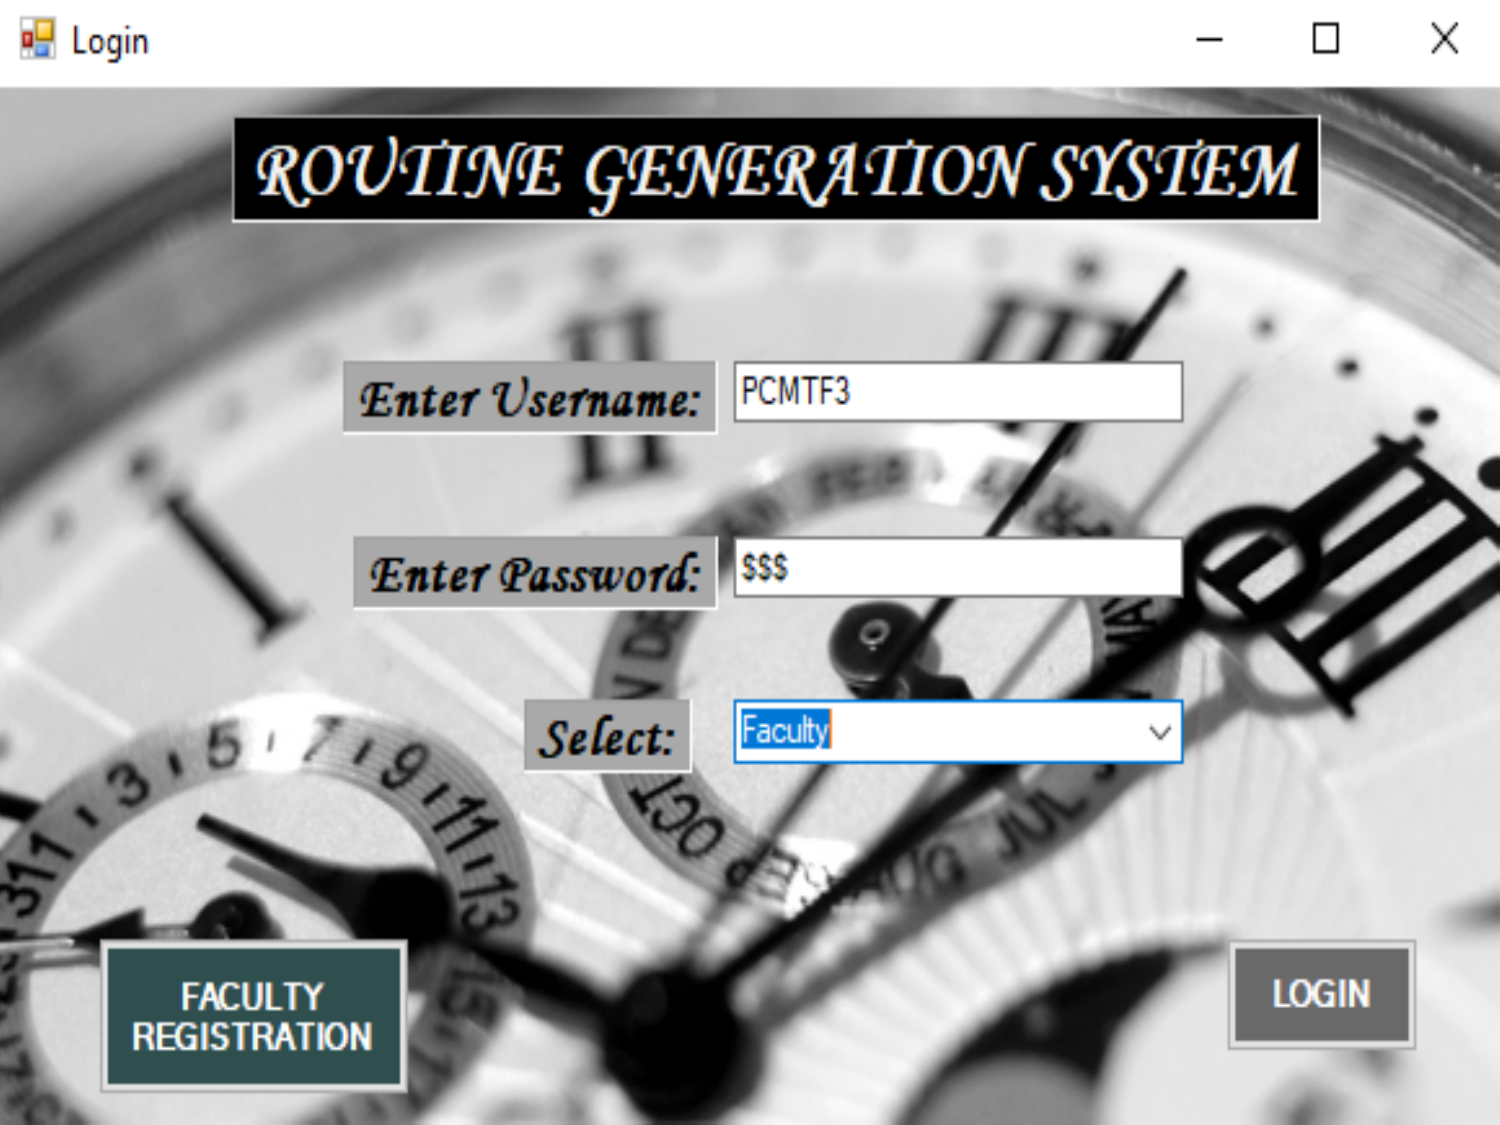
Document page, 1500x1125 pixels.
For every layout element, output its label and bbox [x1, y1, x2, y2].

list [0, 0, 1500, 1125]
